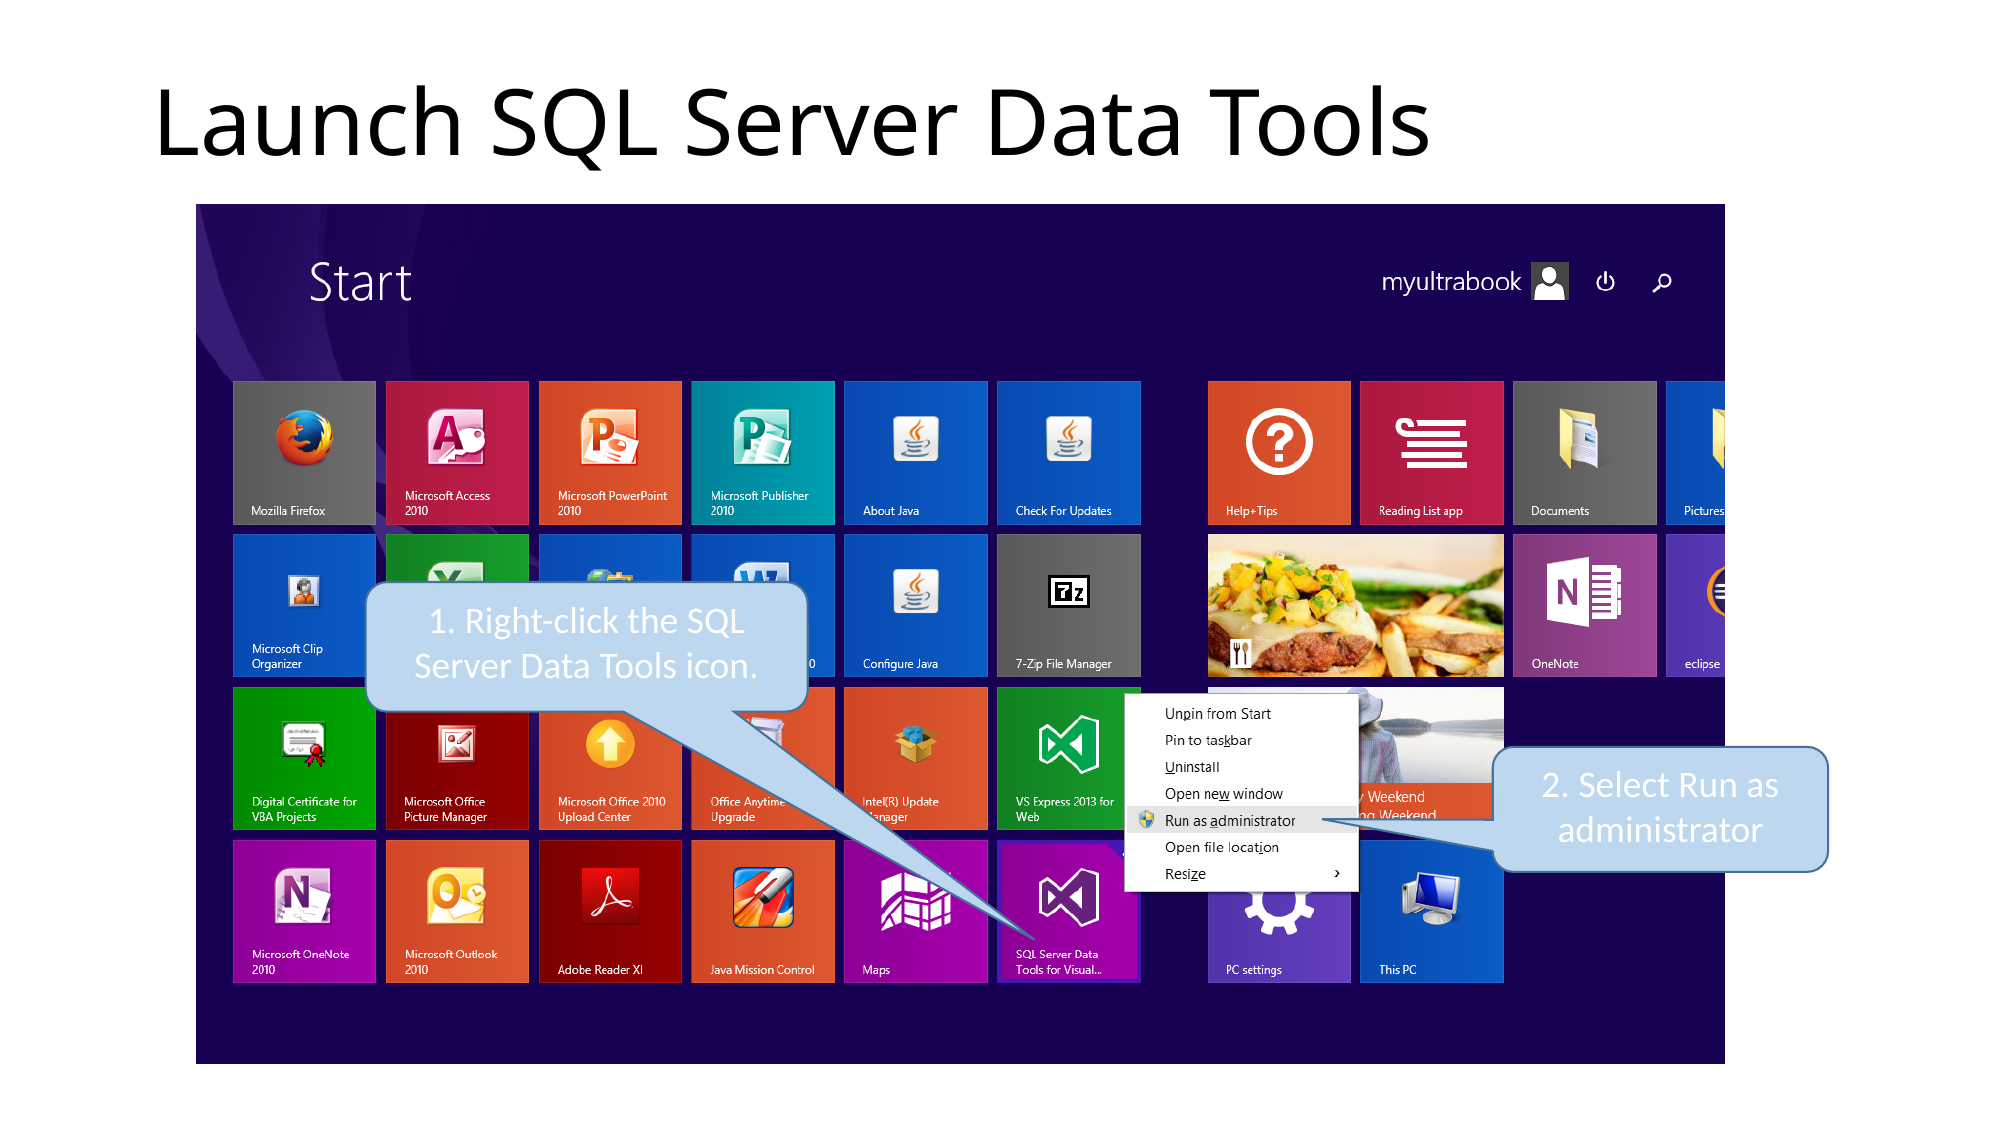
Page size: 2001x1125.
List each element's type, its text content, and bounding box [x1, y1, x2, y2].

title Launch SQL Server Data Tools [137, 59, 1863, 191]
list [196, 204, 1725, 1065]
text_box 2. Select Run as administrator [1725, 745, 1830, 873]
